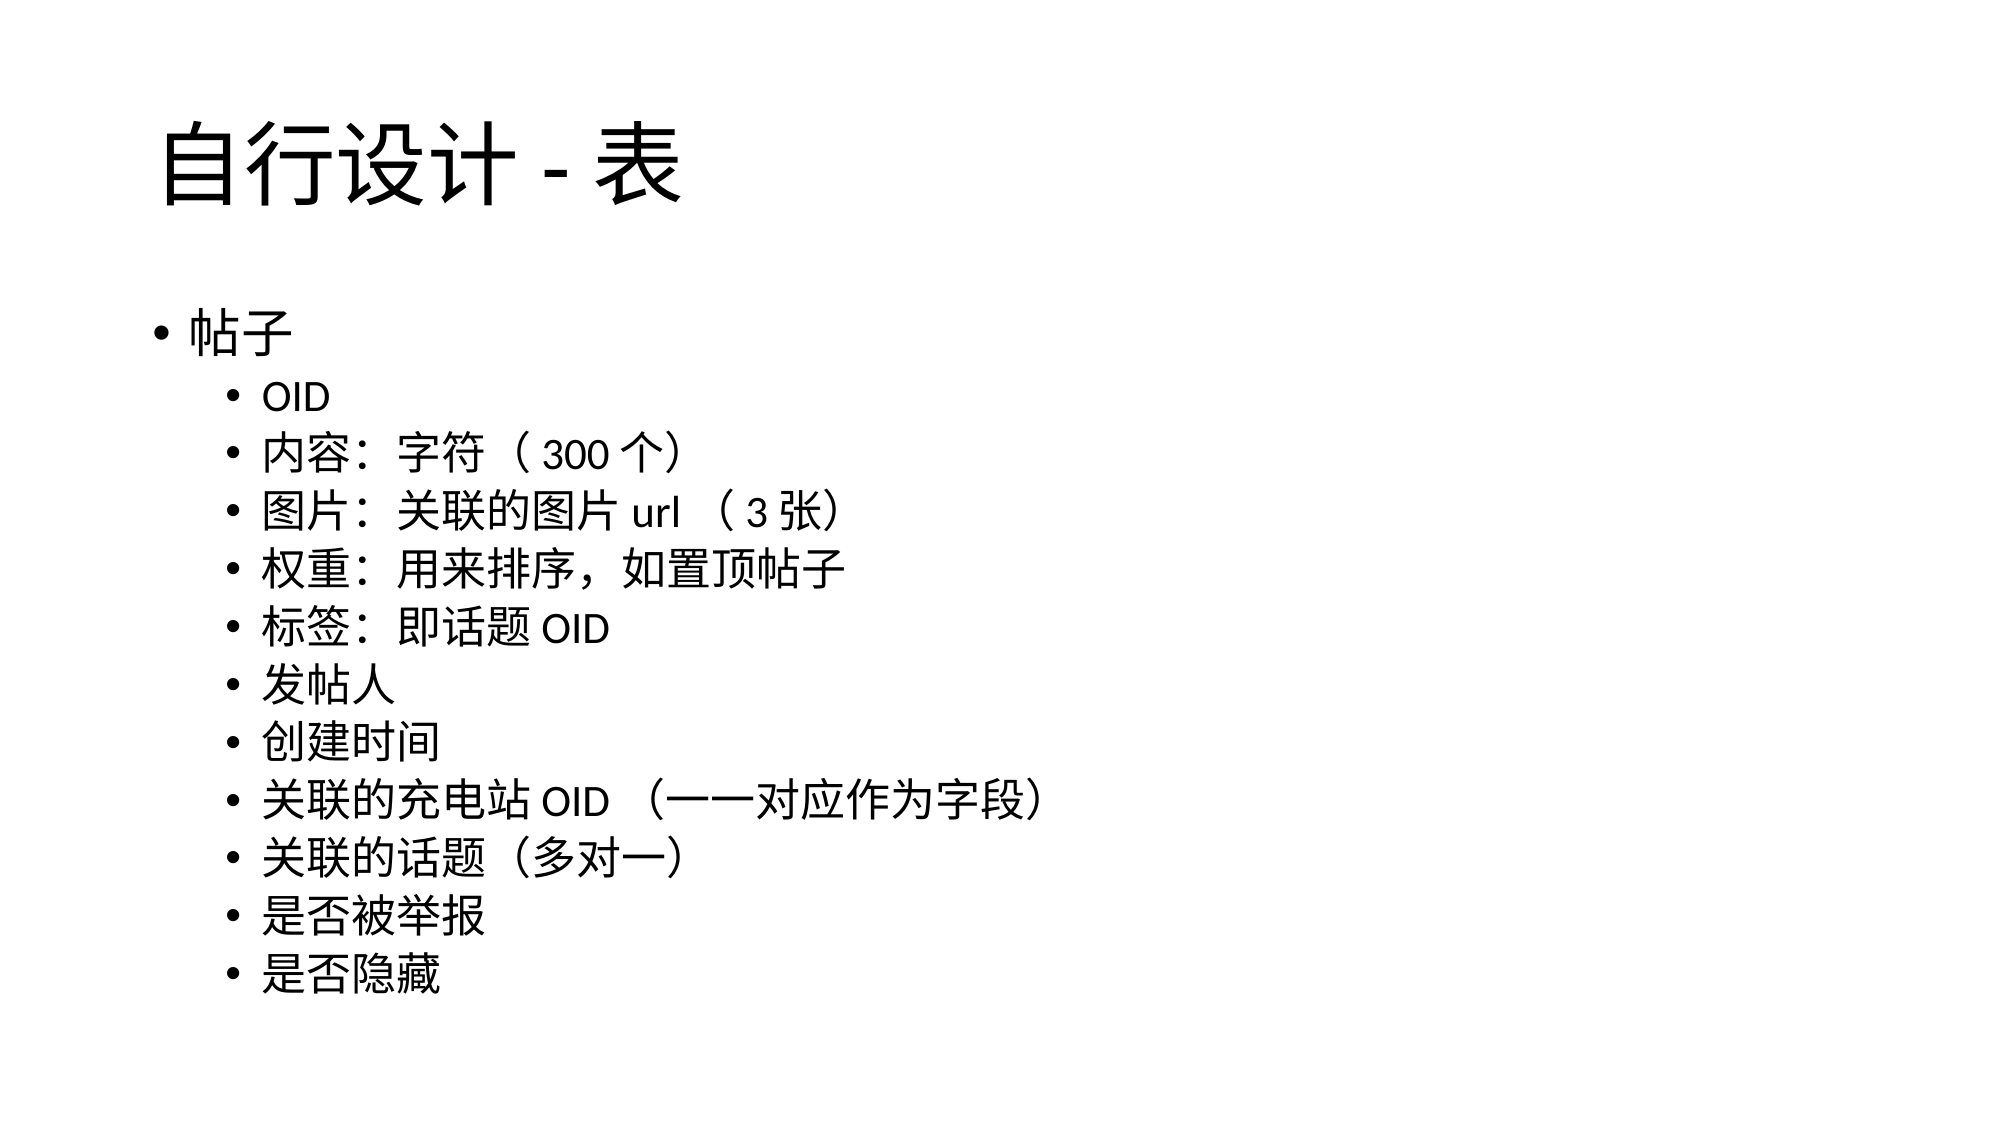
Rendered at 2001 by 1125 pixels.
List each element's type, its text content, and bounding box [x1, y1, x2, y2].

list 帖子 OID 内容：字符（300个） 图片：关联的图片url（3张） 权重：用来排序，如置顶帖子 标签：即话题OID 发帖人 创建时间 关联的充电站OID（一一对应作为字段） 关联的话题（多对一） 是否被举报 是否隐藏 [137, 299, 1863, 1014]
title 自行设计-表 [137, 59, 1863, 278]
